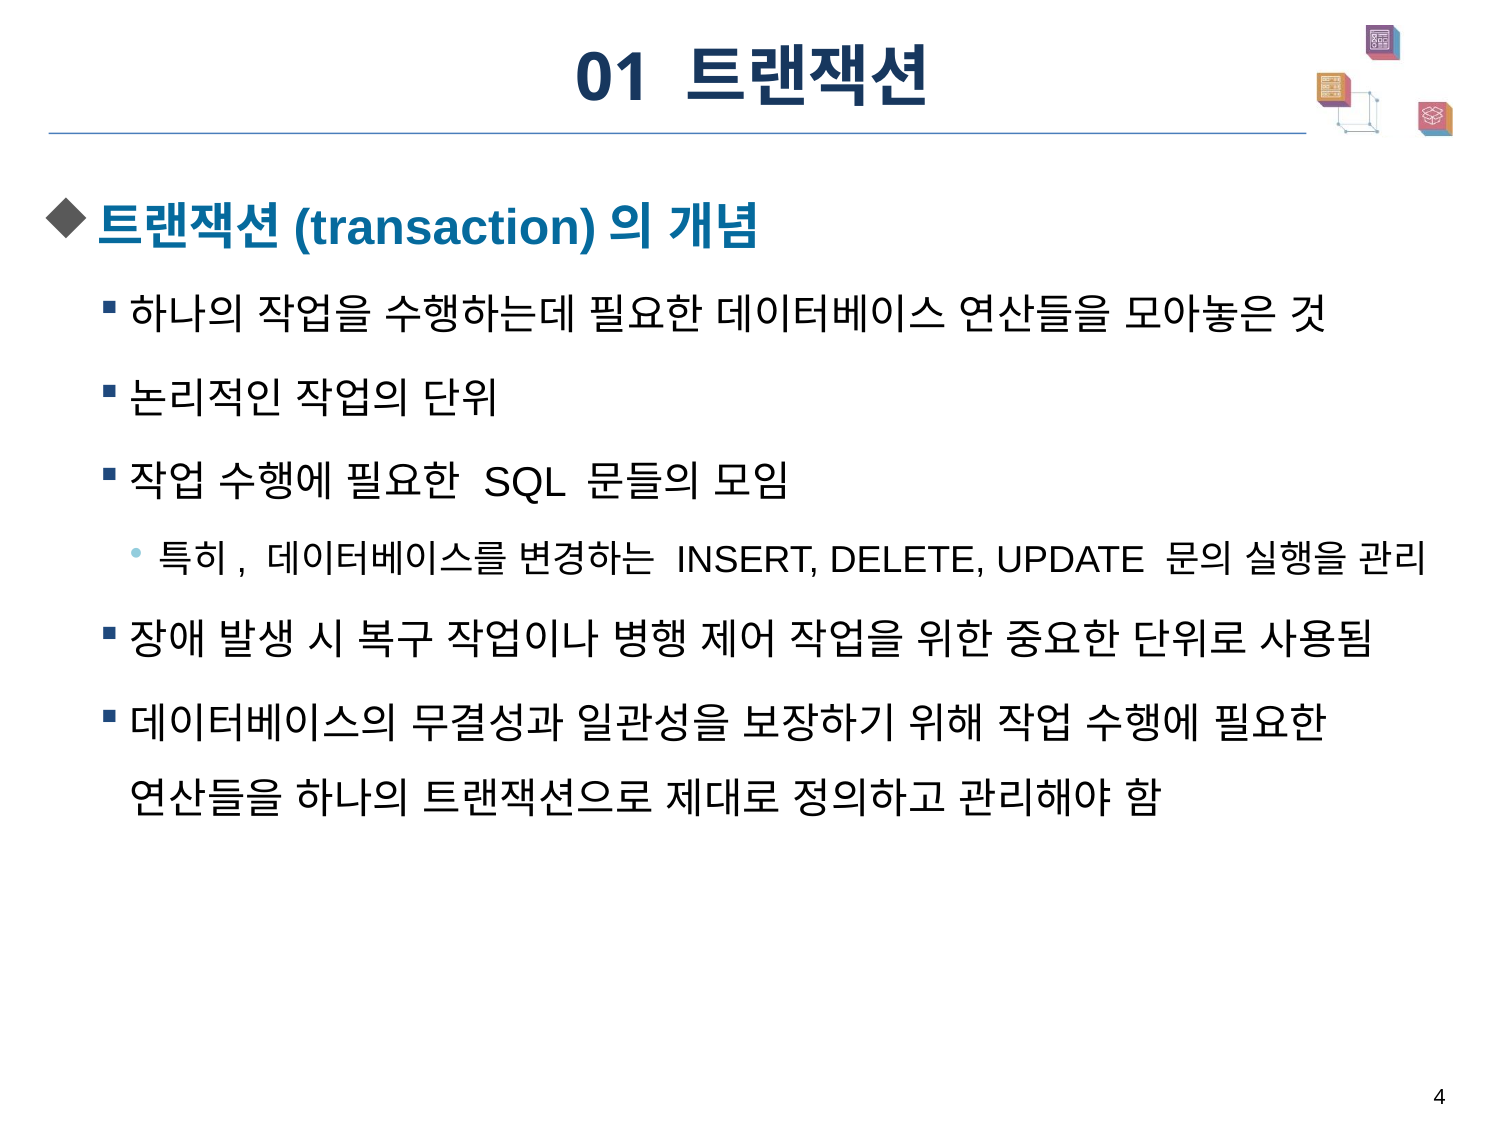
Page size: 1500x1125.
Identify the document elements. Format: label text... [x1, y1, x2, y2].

picture [1316, 123, 1453, 138]
title 01 트랜잭션 [48, 25, 1459, 123]
list 트랜잭션(transaction)의 개념 하나의 작업을 수행하는데 필요한 데이터베이스 연산들을 모아놓은 것 논리적인 작업의 단위 작업 수행에 필요한 SQL 문들의 모임 특히, 데이터베이스를 변경하는 INSERT, DELETE, UPDATE 문의 실행을 관리 장애 발생 시 복구 작업이나 병행 제어 작업을 위한 중요한 단위로 사용됨 데이터베이스의 무결성과 일관성을 보장하기 위해 작업 수행에 필요한 연산들을 하나의 트랜잭션으로 제대로 정의하고 관리해야 함 [26, 187, 1481, 1097]
